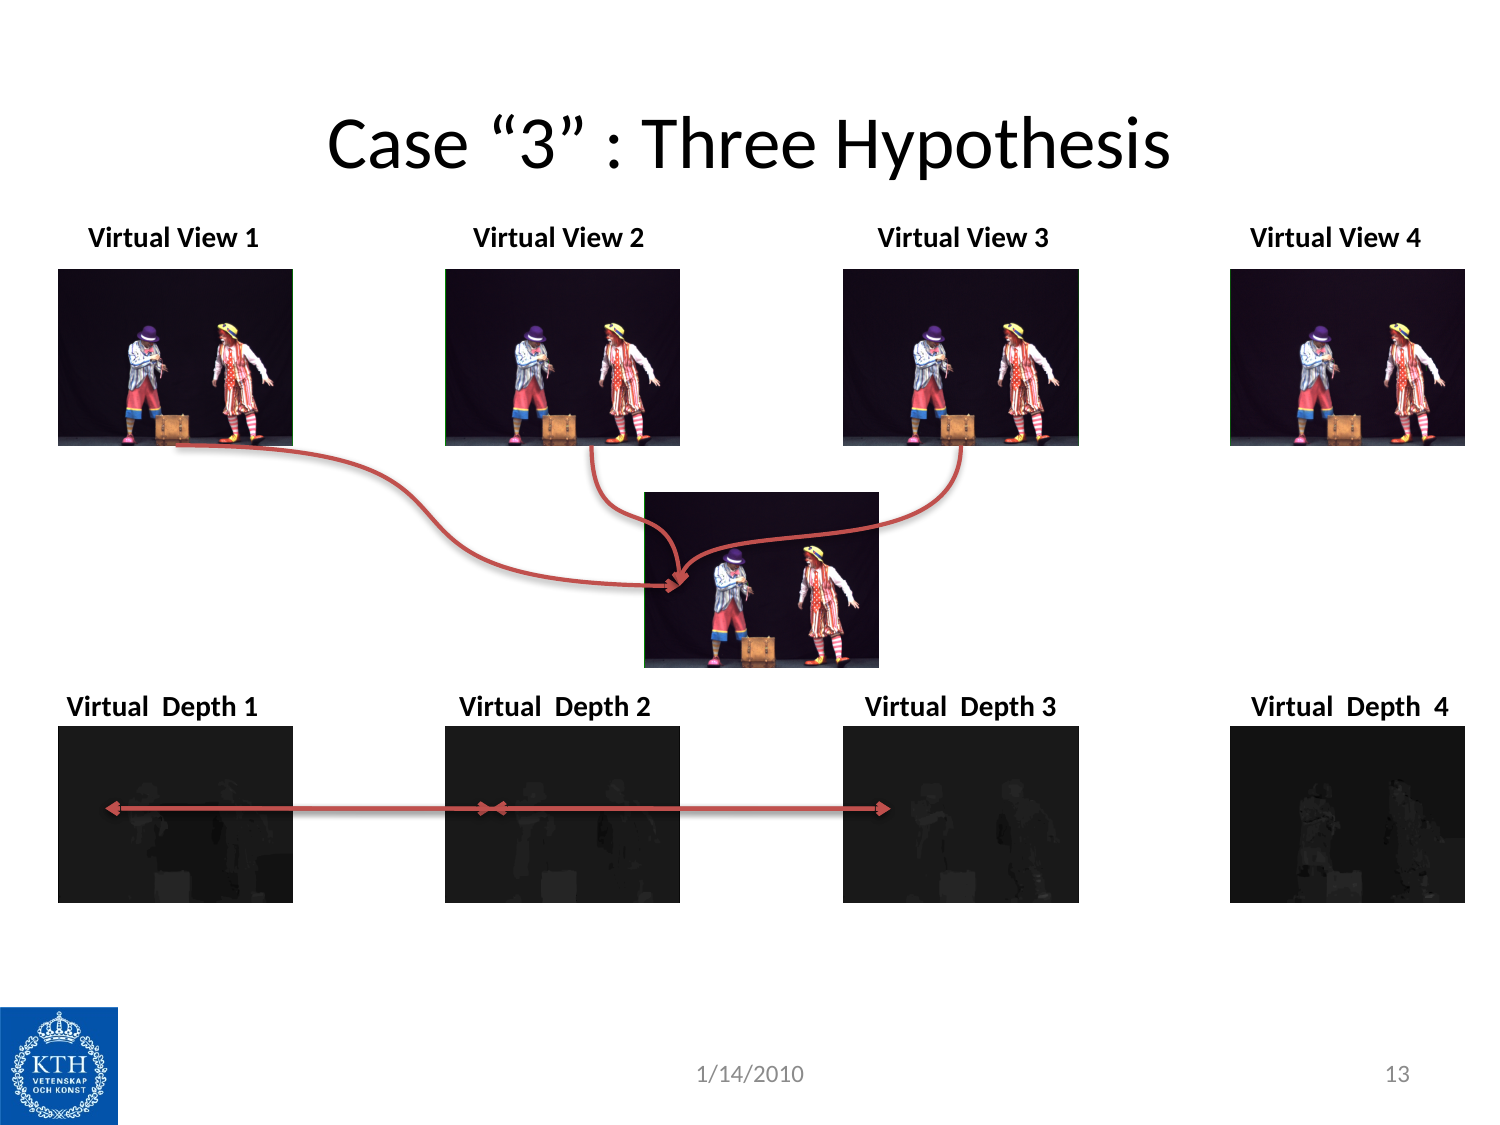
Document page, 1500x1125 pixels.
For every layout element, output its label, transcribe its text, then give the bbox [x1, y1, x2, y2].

footer 1/14/2010 [512, 1042, 988, 1103]
text_box Virtual Depth 1 Virtual Depth 2 Virtual Depth 3 Virtual Depth 4 [503, 679, 685, 724]
text_box Virtual Depth 1 Virtual Depth 2 Virtual Depth 3 Virtual Depth 4 [0, 679, 293, 730]
text_box Virtual View 1 Virtual View 2 Virtual View 3 Virtual View 4 [0, 210, 1500, 261]
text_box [503, 445, 962, 587]
slide_number 13 [1074, 1042, 1425, 1103]
text_box Virtual Depth 1 Virtual Depth 2 Virtual Depth 3 Virtual Depth 4 [696, 679, 1500, 730]
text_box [303, 726, 492, 903]
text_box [58, 726, 293, 903]
title Case “3” : Three Hypothesis [75, 45, 1425, 210]
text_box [503, 726, 685, 903]
picture [644, 587, 880, 669]
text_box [58, 269, 1466, 446]
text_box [696, 726, 1466, 903]
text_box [175, 445, 492, 587]
picture [0, 1007, 118, 1125]
text_box Virtual Depth 1 Virtual Depth 2 Virtual Depth 3 Virtual Depth 4 [303, 679, 492, 724]
